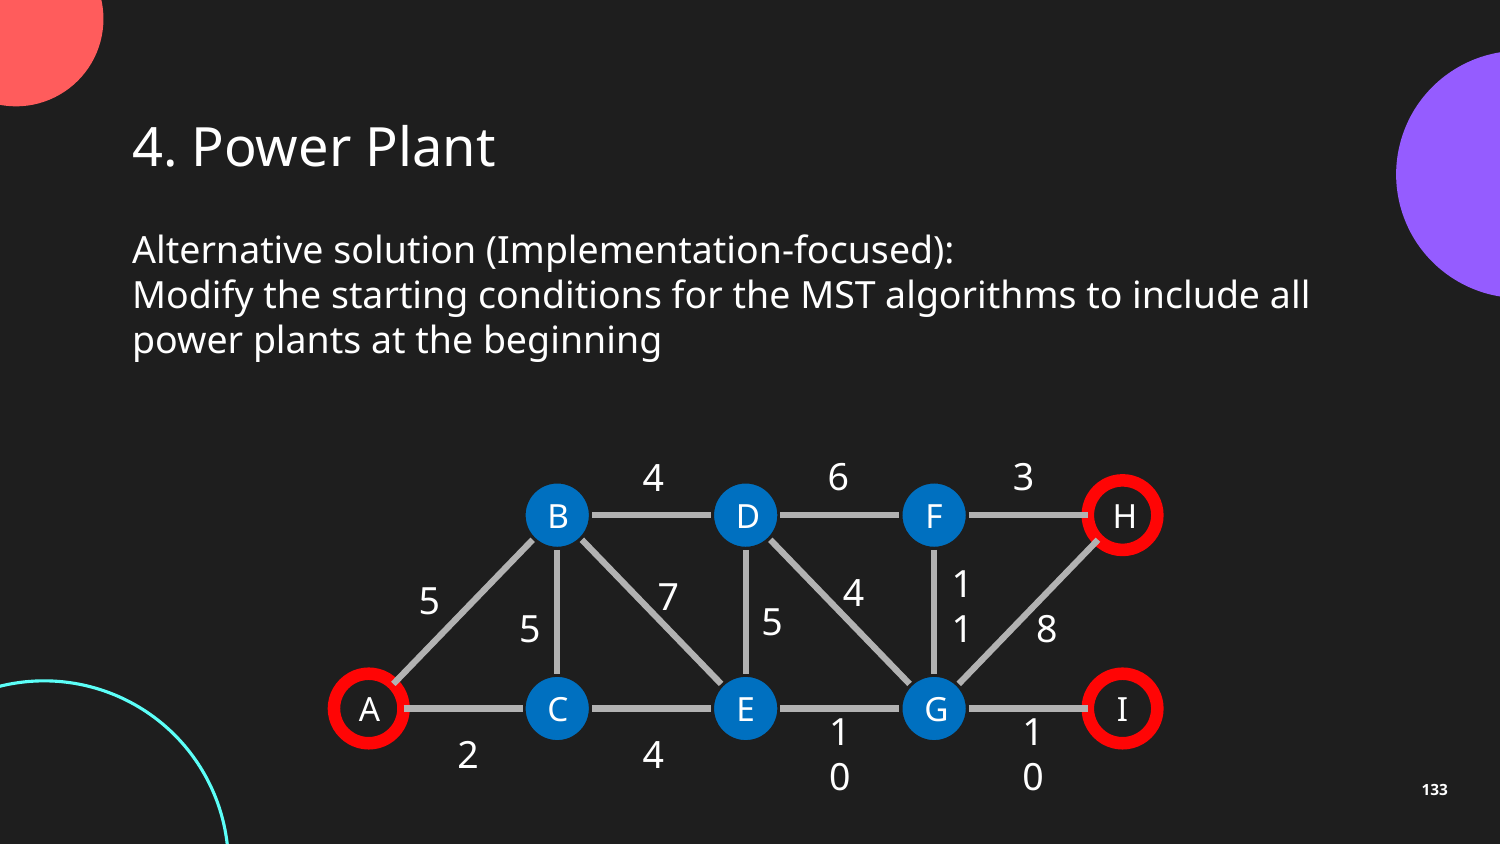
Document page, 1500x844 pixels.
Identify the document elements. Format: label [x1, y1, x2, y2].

text_box [331, 478, 1160, 746]
text_box [812, 447, 861, 504]
text_box [627, 447, 676, 505]
text_box [997, 447, 1046, 504]
text_box [442, 725, 491, 782]
text_box [997, 724, 1069, 782]
text_box [804, 724, 876, 782]
title [117, 106, 1383, 183]
slide_number [1389, 764, 1480, 816]
text_box [627, 724, 676, 782]
text_box [117, 204, 1390, 426]
